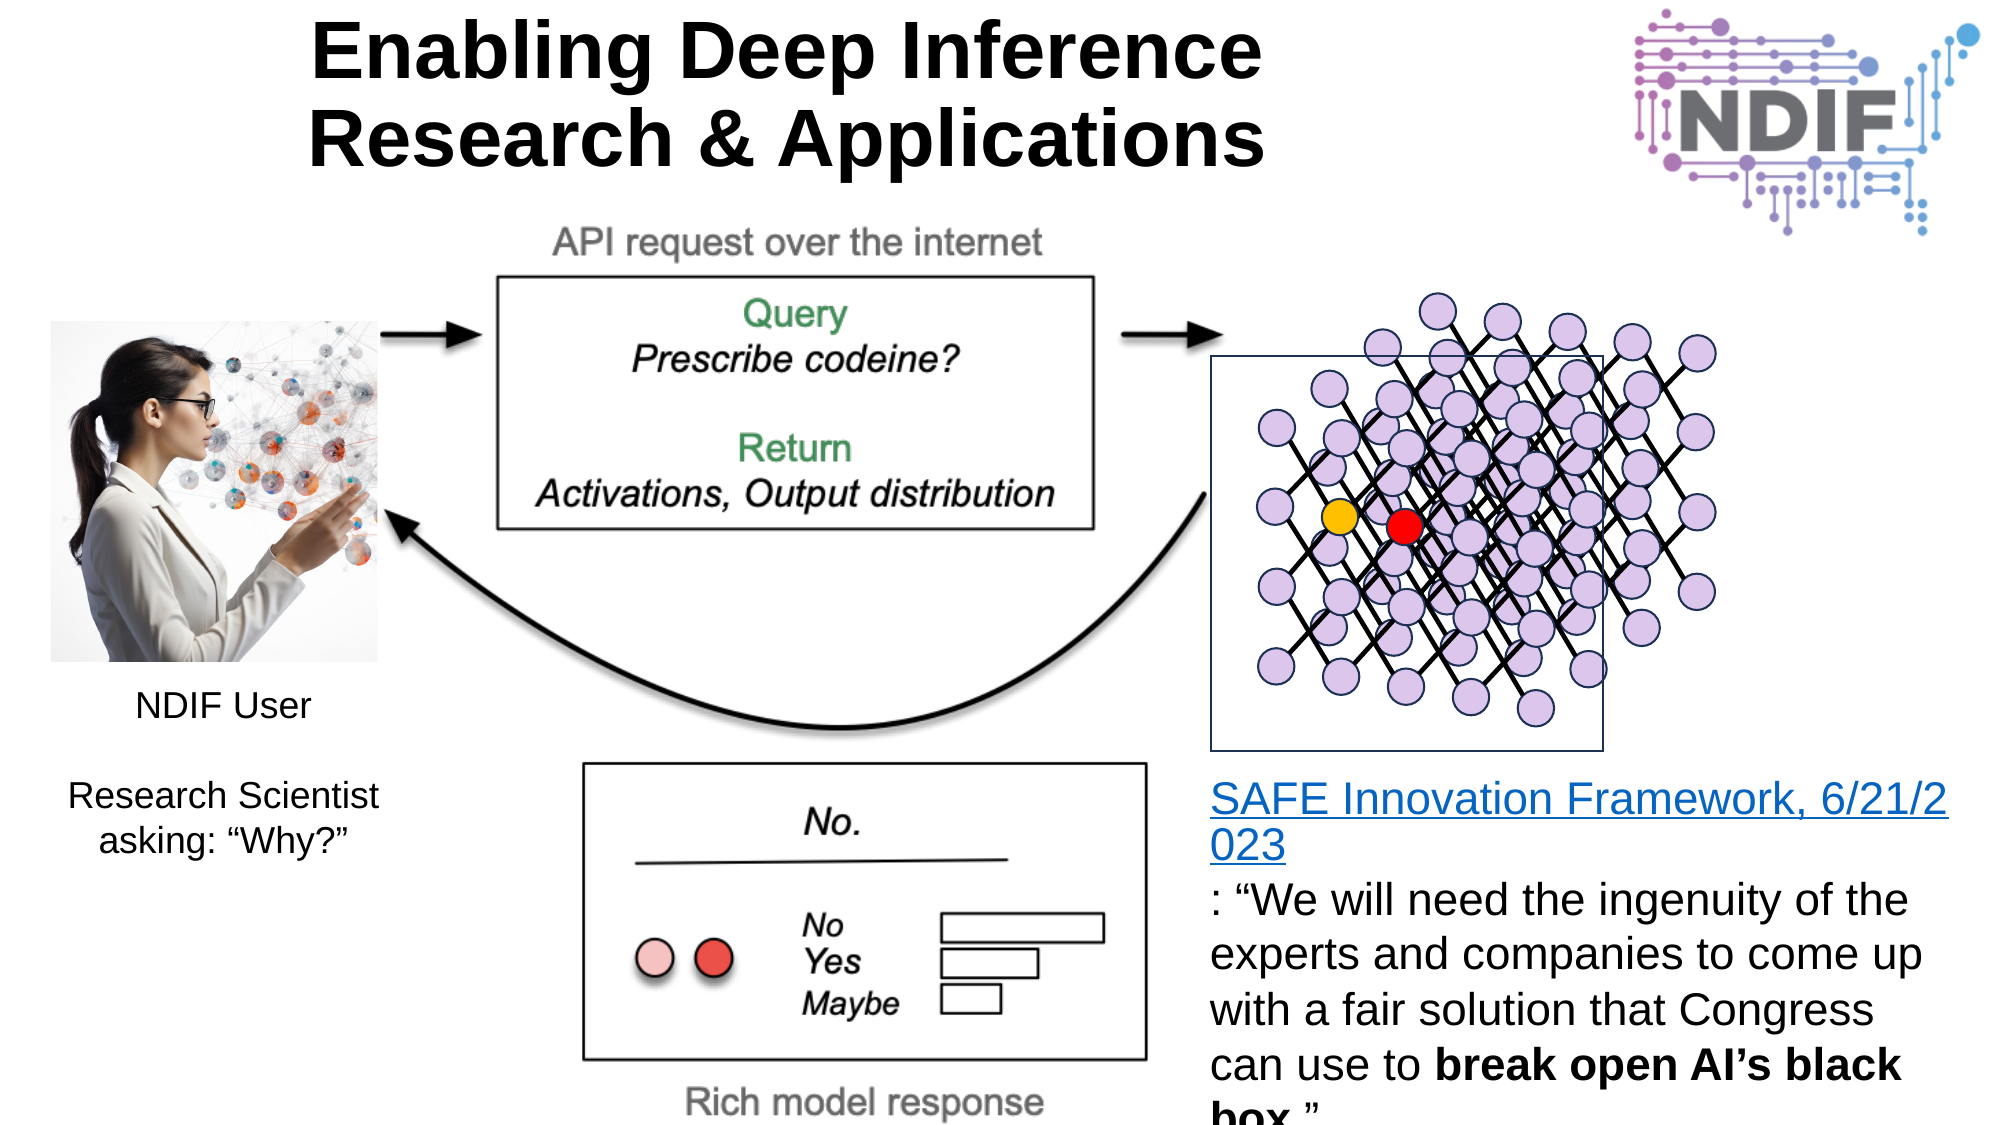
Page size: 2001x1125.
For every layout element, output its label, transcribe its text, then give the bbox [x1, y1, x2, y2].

text_box SAFE Innovation Framework, 6/21/2023: “We will need the ingenuity of the experts and companies to come up with a fair solution that Congress can use to break open AI’s black box.” [1237, 760, 1975, 1106]
title Enabling Deep Inference Research & Applications [0, 0, 1590, 193]
picture [1613, 2, 2000, 243]
picture [50, 321, 378, 662]
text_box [1210, 293, 1716, 751]
text_box NDIF User Research Scientist asking: “Why?” [52, 673, 380, 869]
picture [380, 206, 1237, 1125]
